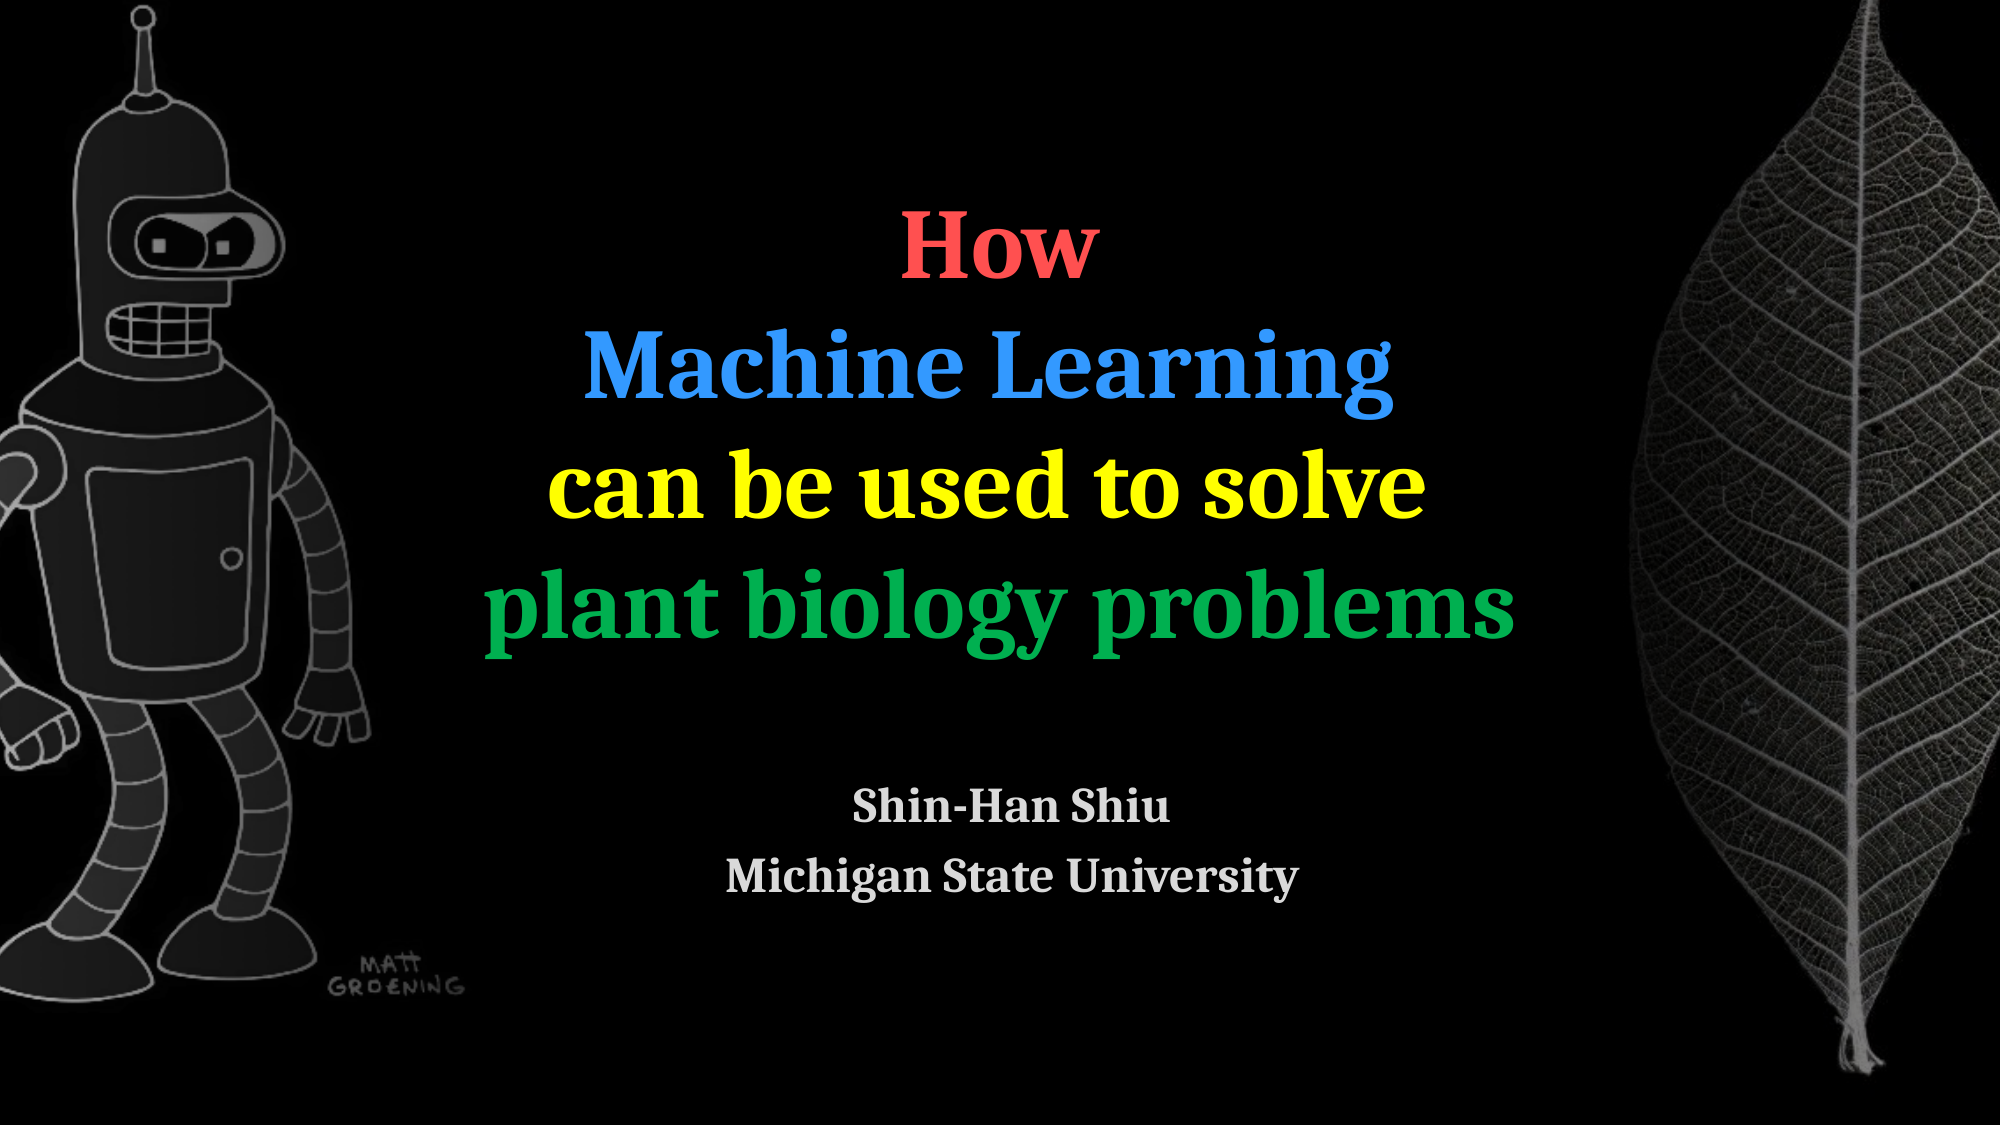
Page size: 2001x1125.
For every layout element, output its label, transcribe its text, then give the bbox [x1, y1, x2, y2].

subtitle Shin-Han Shiu Michigan State University [630, 624, 1578, 1063]
picture [1583, 0, 2000, 1125]
title How Machine Learning can be used to solve plant biology problems [630, 312, 1578, 526]
picture [0, 0, 627, 1063]
